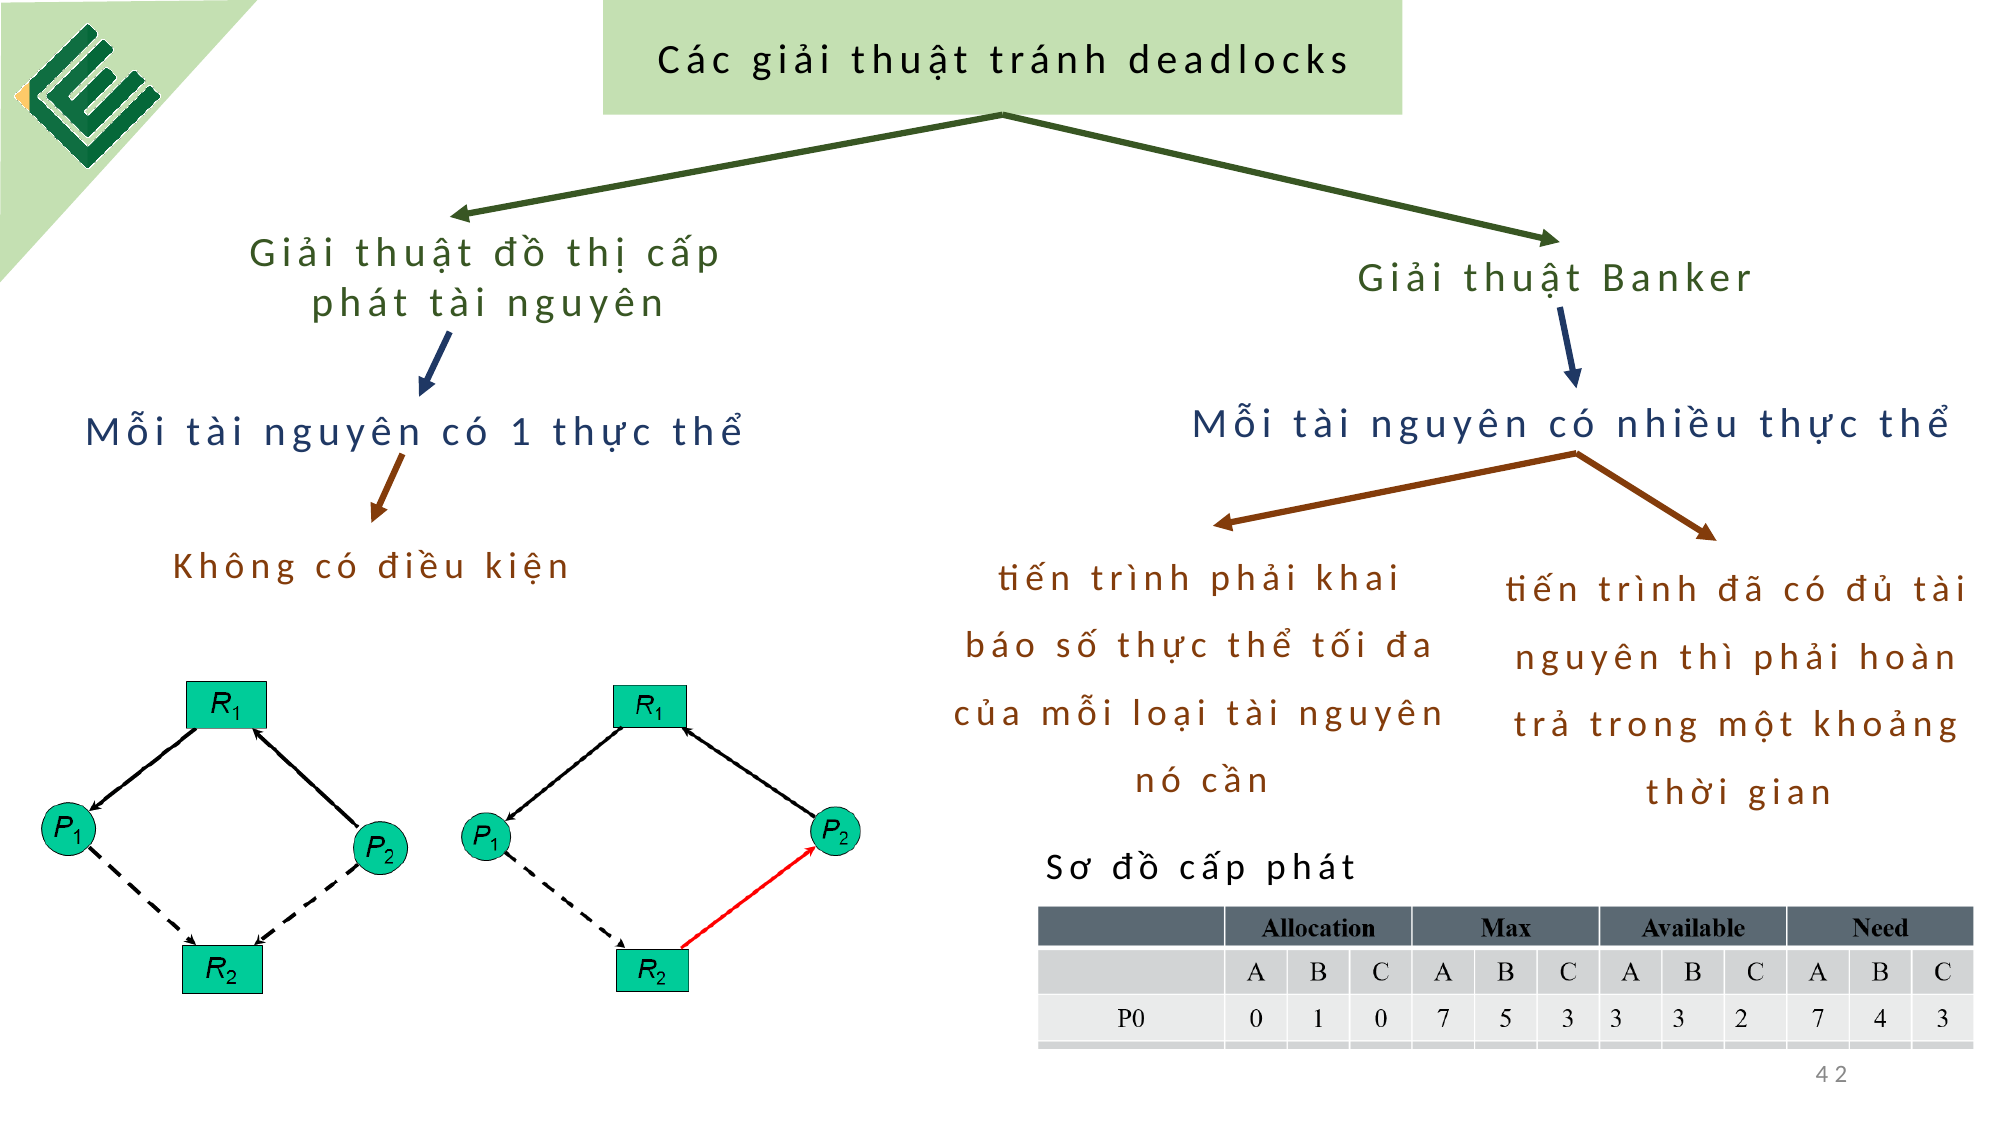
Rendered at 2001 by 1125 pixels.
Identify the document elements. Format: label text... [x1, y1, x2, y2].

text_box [113, 114, 1778, 334]
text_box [1030, 834, 1977, 1049]
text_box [0, 0, 258, 283]
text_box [1176, 307, 1977, 452]
text_box Các giải thuật tránh deadlocks [603, 0, 1403, 114]
slide_number 42 [1412, 1057, 1863, 1103]
picture [26, 670, 412, 1000]
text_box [863, 453, 2000, 823]
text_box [69, 332, 769, 463]
picture [452, 672, 868, 997]
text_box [157, 453, 748, 595]
